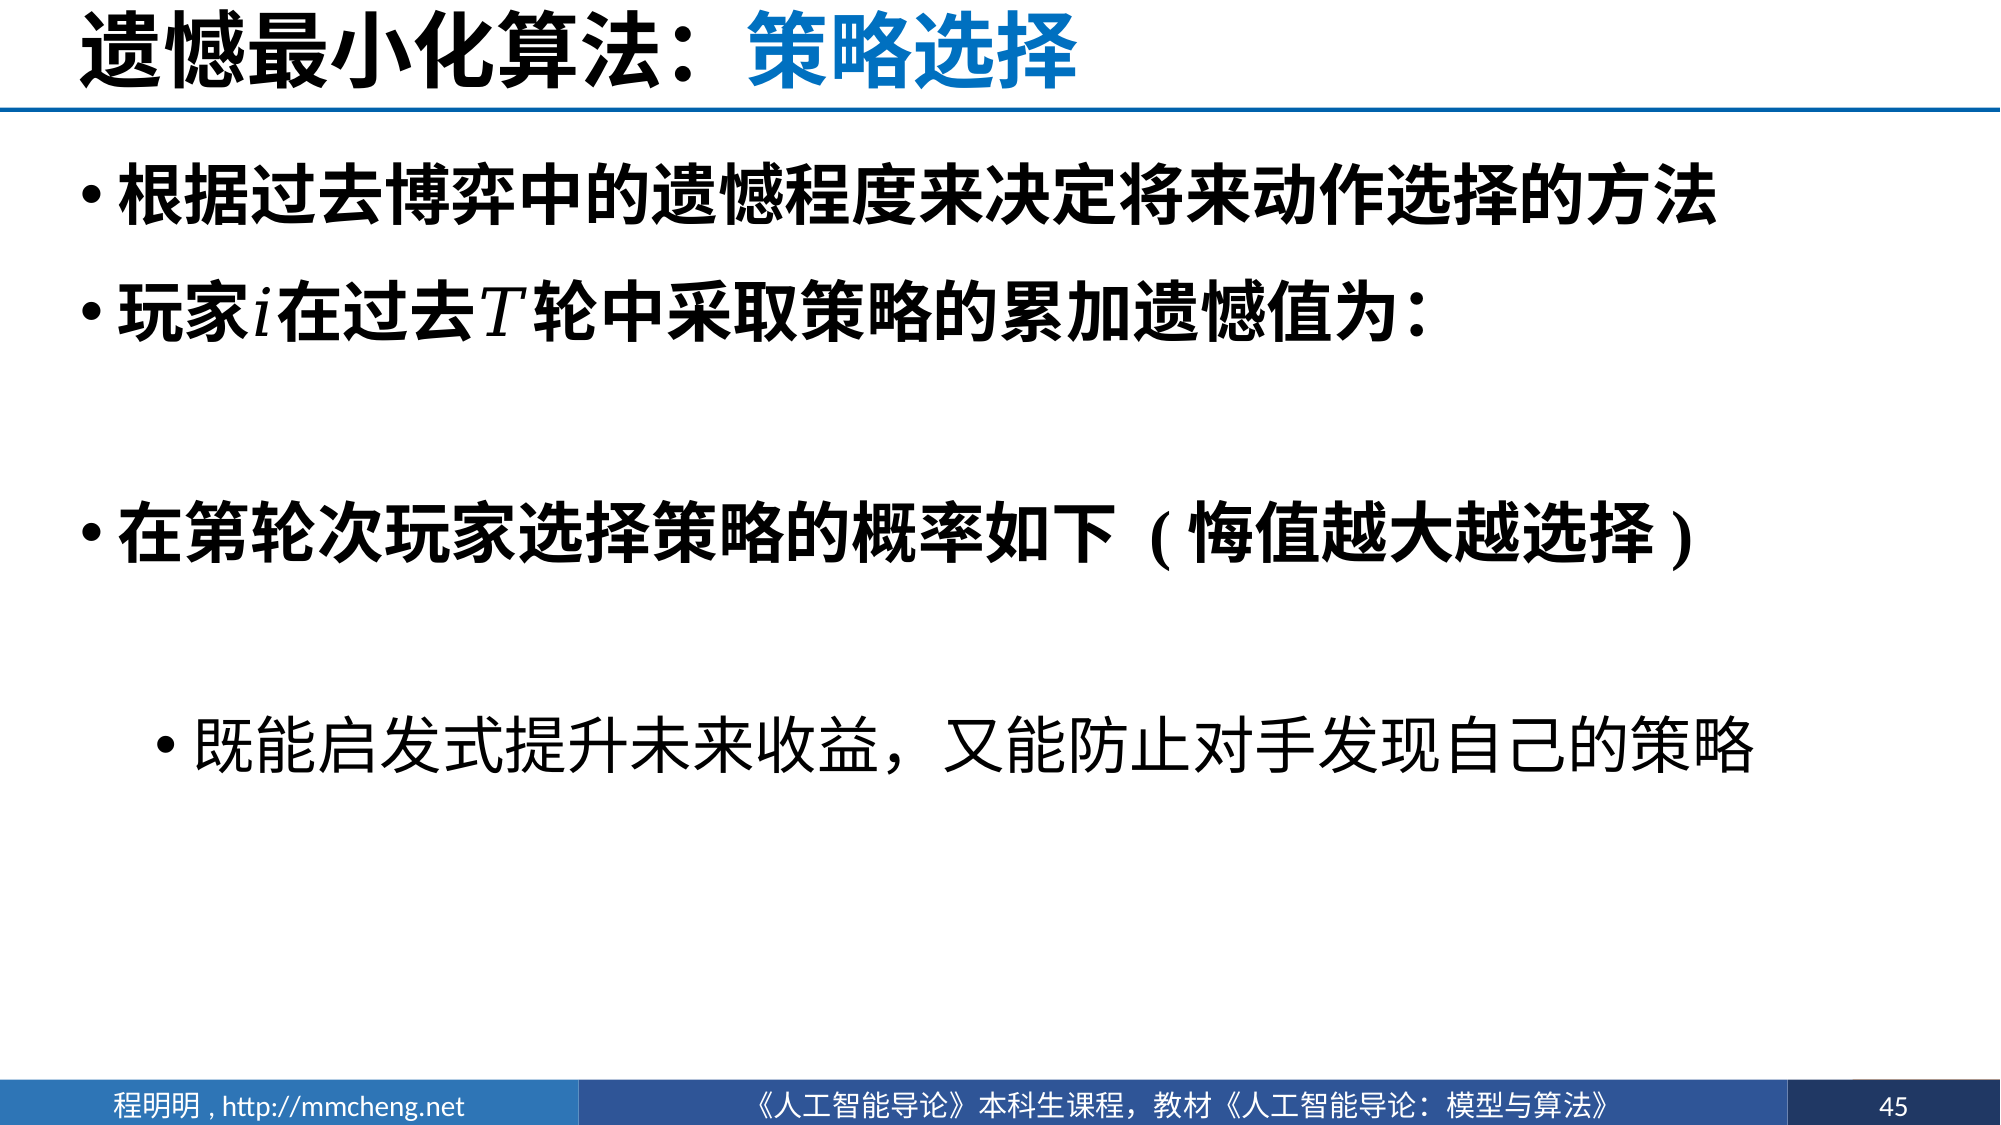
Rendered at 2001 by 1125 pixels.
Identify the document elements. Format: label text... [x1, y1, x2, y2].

title 遗憾最小化算法：策略选择 [64, 0, 2000, 110]
